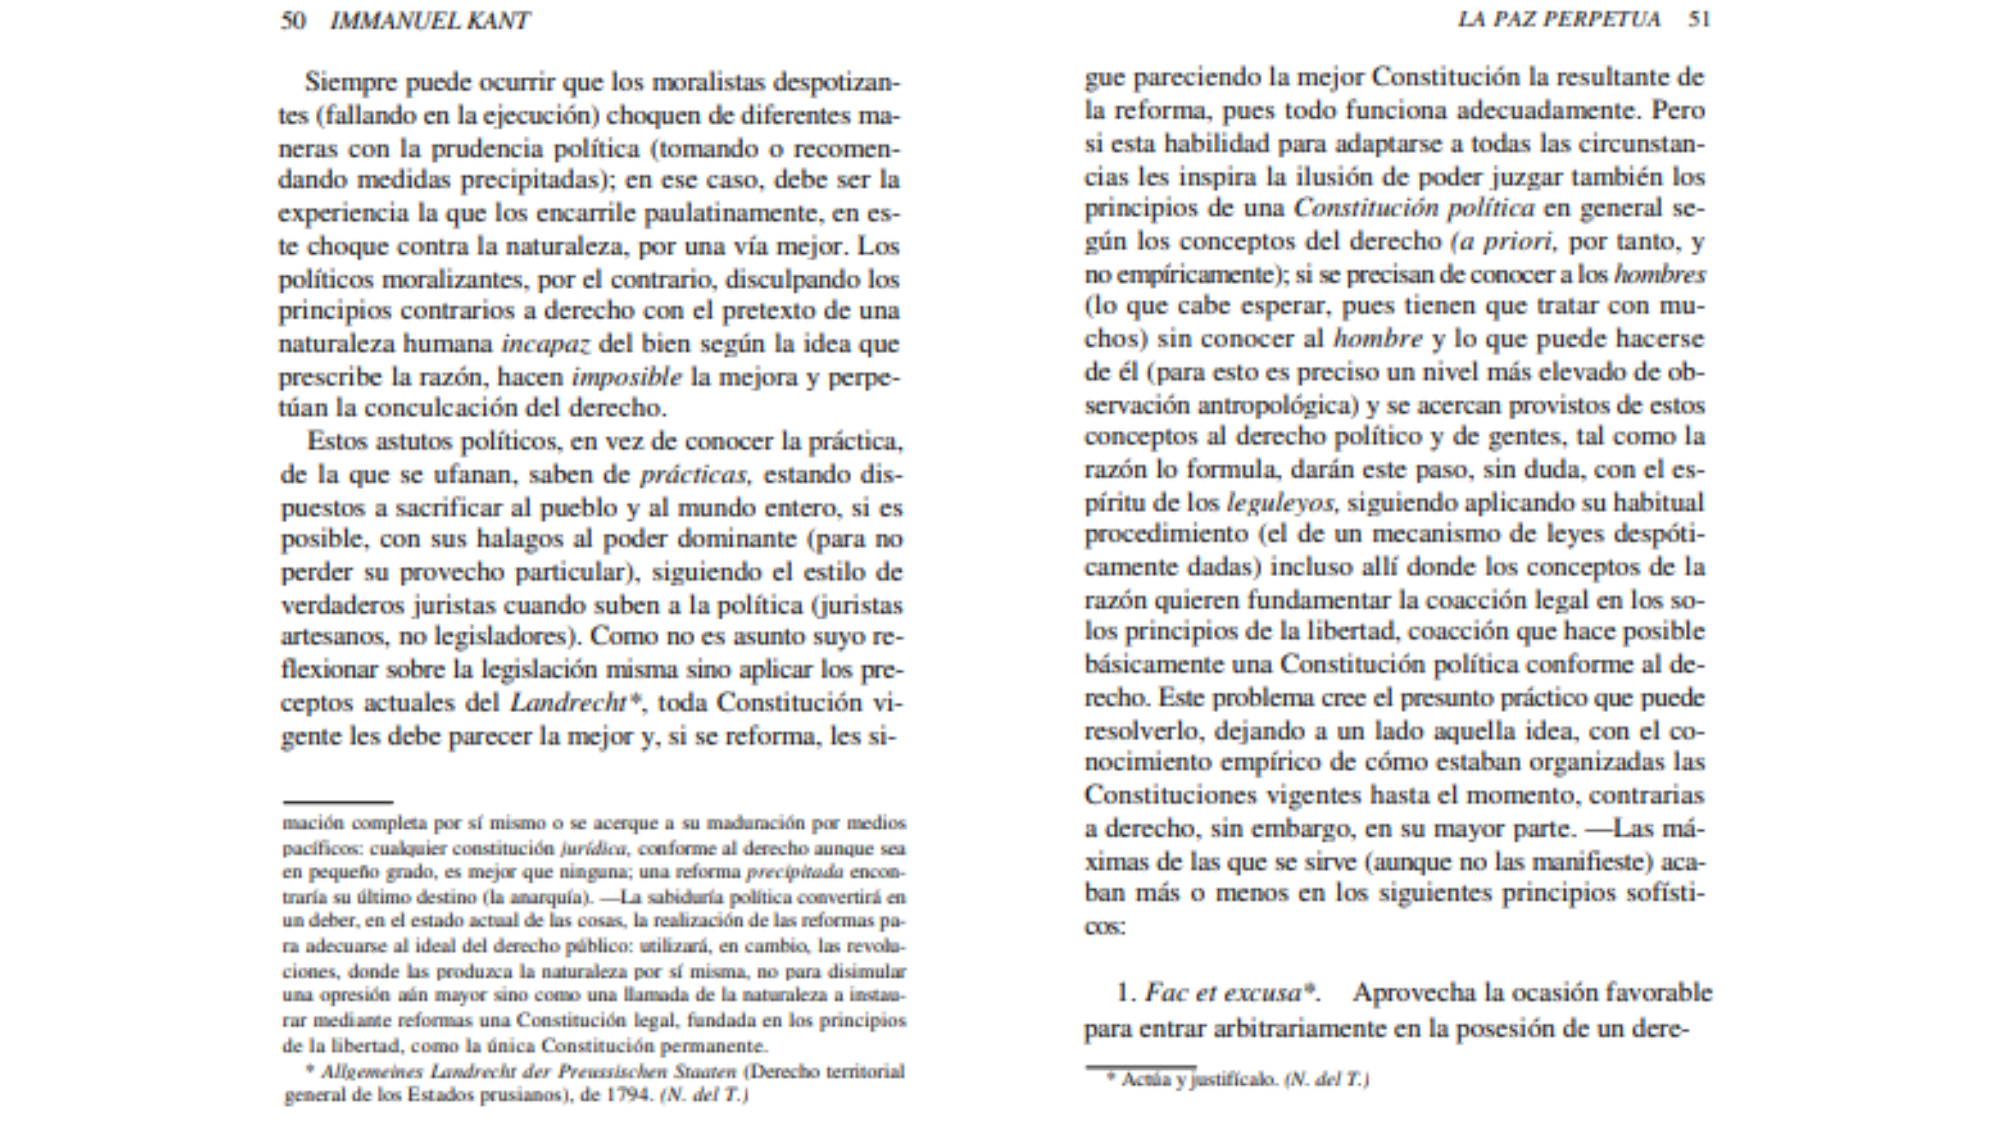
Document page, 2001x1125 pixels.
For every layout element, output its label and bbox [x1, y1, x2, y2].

picture [256, 0, 1744, 1125]
